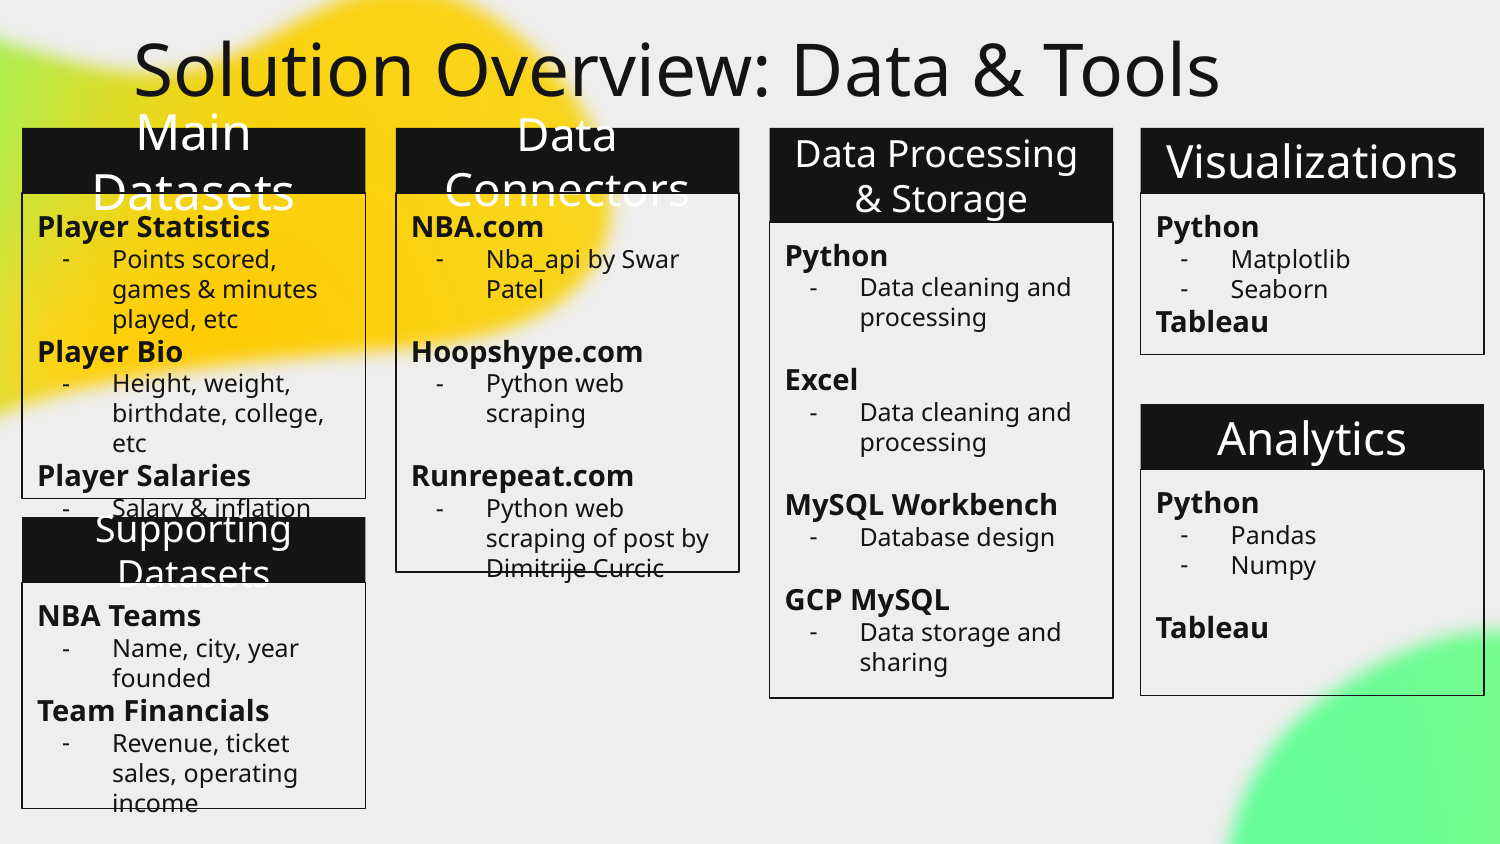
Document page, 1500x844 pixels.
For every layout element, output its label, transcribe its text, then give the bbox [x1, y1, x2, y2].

subtitle Data Connectors [395, 127, 740, 193]
title Solution Overview: Data & Tools [118, 8, 1382, 103]
subtitle Analytics [1140, 404, 1484, 470]
picture [0, 0, 634, 661]
text_box Python Pandas Numpy Tableau [1140, 470, 1484, 696]
subtitle Visualizations [1140, 127, 1484, 194]
subtitle Supporting Datasets [22, 517, 366, 582]
subtitle NBA Teams Name, city, year founded Team Financials Revenue, ticket sales, operating income [22, 582, 366, 809]
picture [1203, 608, 1500, 844]
text_box NBA.com Nba_api by Swar Patel Hoopshype.com Python web scraping Runrepeat.com Python web scraping of post by Dimitrije Curcic [395, 193, 740, 573]
text_box Python Data cleaning and processing Excel Data cleaning and processing MySQL Workbench Database design GCP MySQL Data storage and sharing [769, 221, 1113, 699]
subtitle Main Datasets [22, 127, 366, 193]
text_box Python Matplotlib Seaborn Tableau [1140, 194, 1484, 355]
subtitle Data Processing & Storage [769, 127, 1114, 222]
subtitle Player Statistics Points scored, games & minutes played, etc Player Bio Height, weight, birthdate, college, etc Player Salaries Salary & inflation adjusted salary [22, 193, 366, 499]
